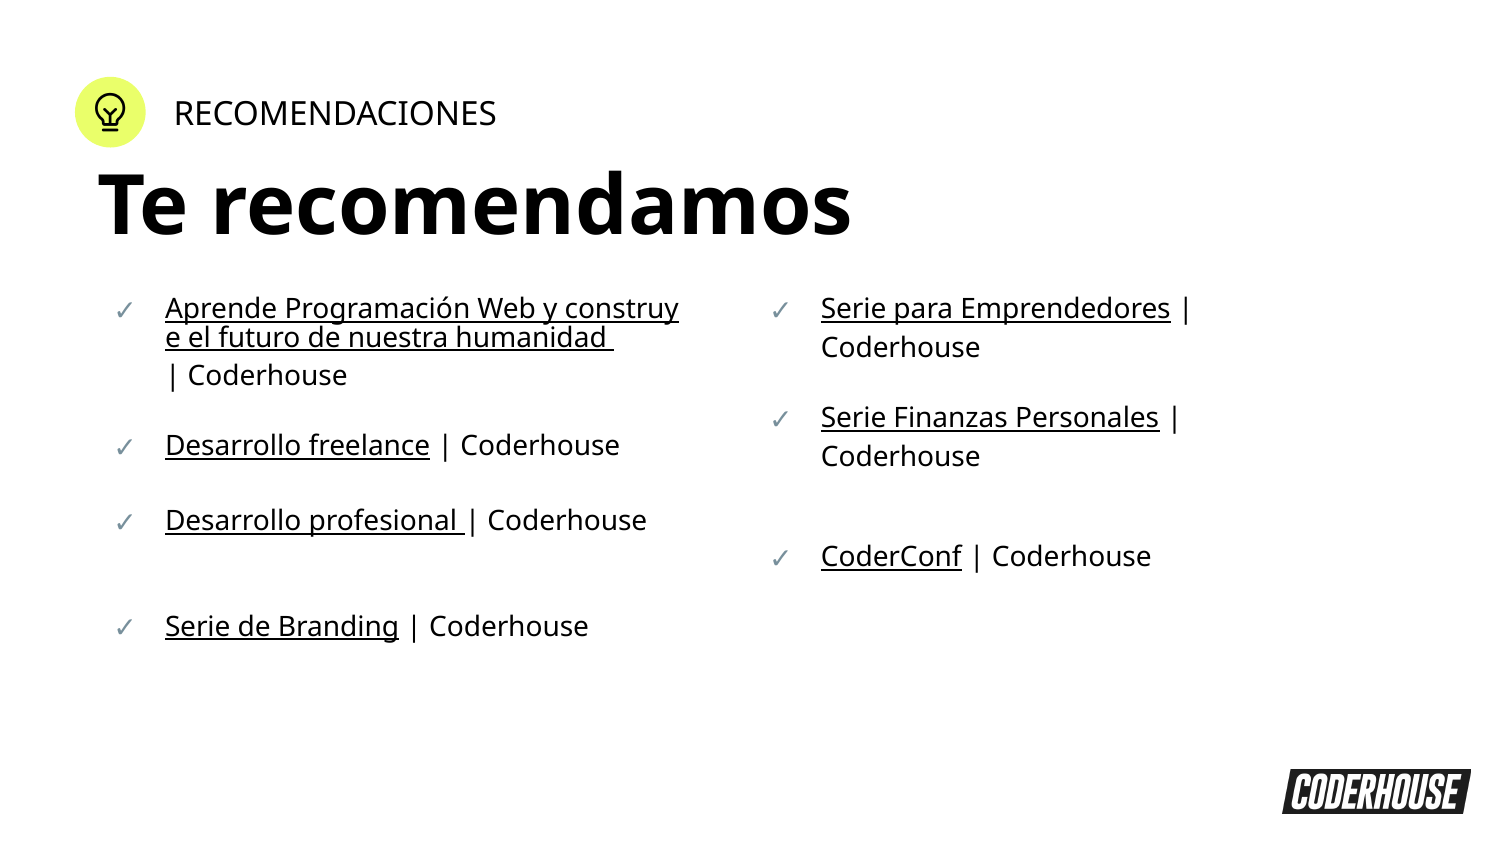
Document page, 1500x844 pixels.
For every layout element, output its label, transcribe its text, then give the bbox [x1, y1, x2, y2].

text_box Aprende Programación Web y construye el futuro de nuestra humanidad | Coderhouse Desarrollo freelance | Coderhouse Desarrollo profesional | Coderhouse Serie de Branding | Coderhouse [74, 275, 704, 634]
text_box [89, 141, 131, 148]
text_box Serie para Emprendedores | Coderhouse Serie Finanzas Personales | Coderhouse CoderConf | Coderhouse [730, 275, 1360, 592]
text_box [74, 76, 146, 138]
picture [88, 90, 133, 134]
text_box RECOMENDACIONES [158, 76, 684, 147]
picture [1281, 769, 1471, 814]
text_box Te recomendamos [82, 147, 1282, 268]
